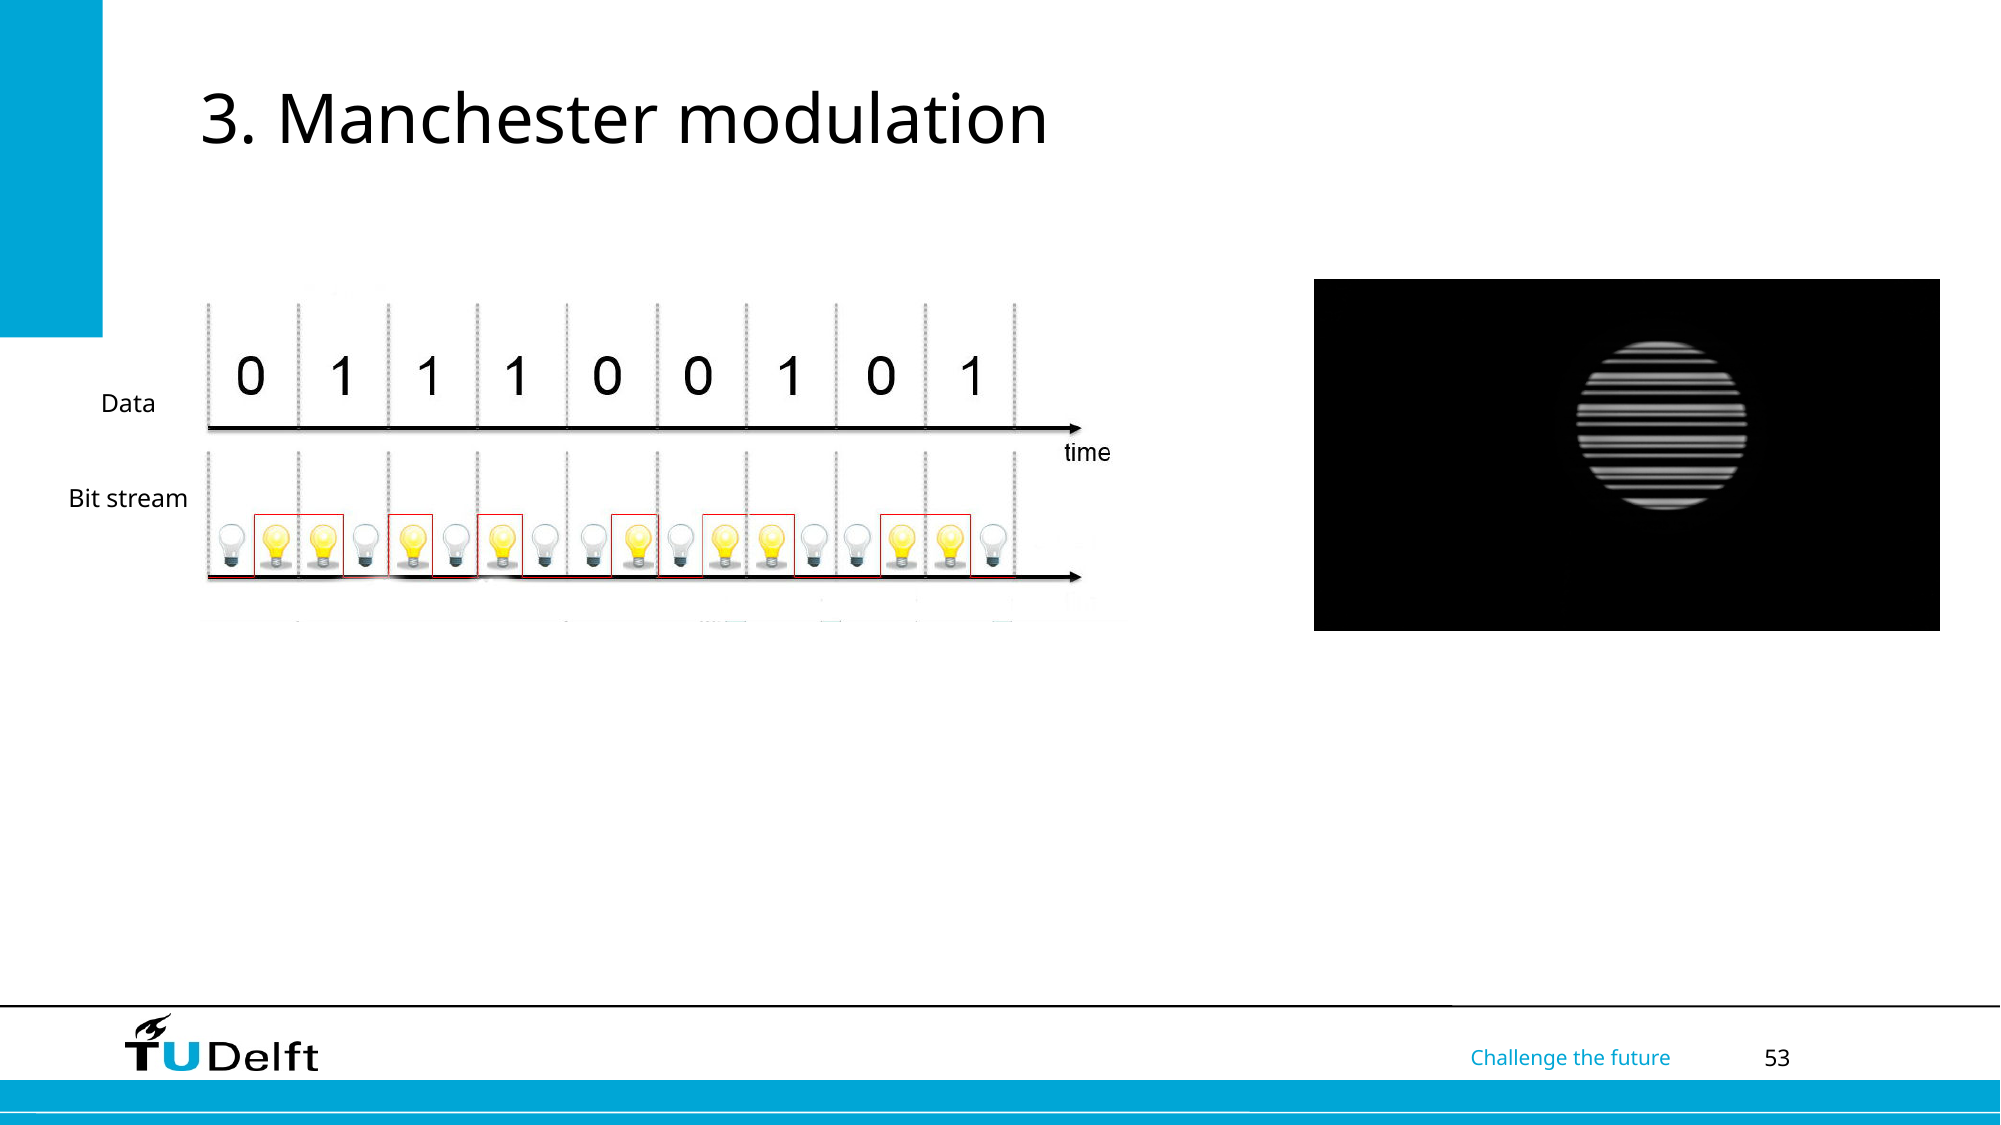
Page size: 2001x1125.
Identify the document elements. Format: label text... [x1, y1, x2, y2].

text_box Bit stream [53, 475, 190, 521]
picture [125, 1013, 318, 1071]
text_box Data [86, 379, 171, 425]
picture [1313, 278, 1940, 632]
title 3. Manchester modulation [200, 75, 1767, 280]
picture [200, 267, 1129, 622]
